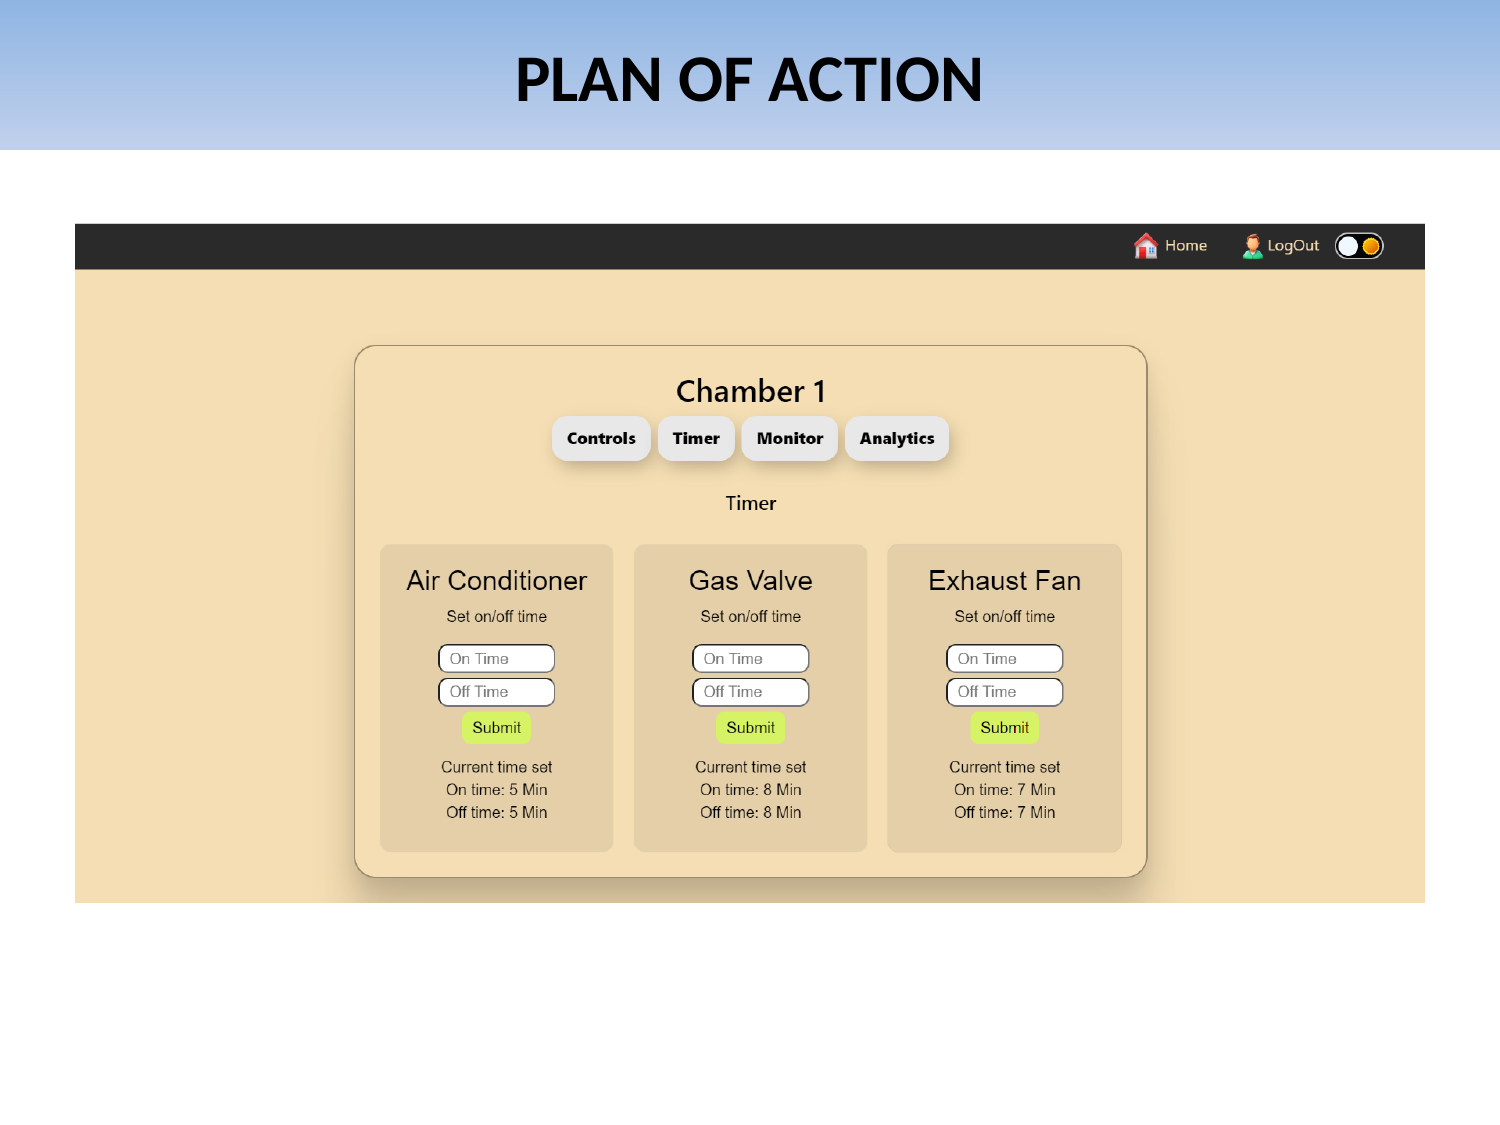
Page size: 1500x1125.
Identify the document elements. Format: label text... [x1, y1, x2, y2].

picture [74, 222, 1426, 903]
subtitle [58, 200, 1500, 1038]
title PLAN OF ACTION [0, 0, 1500, 150]
